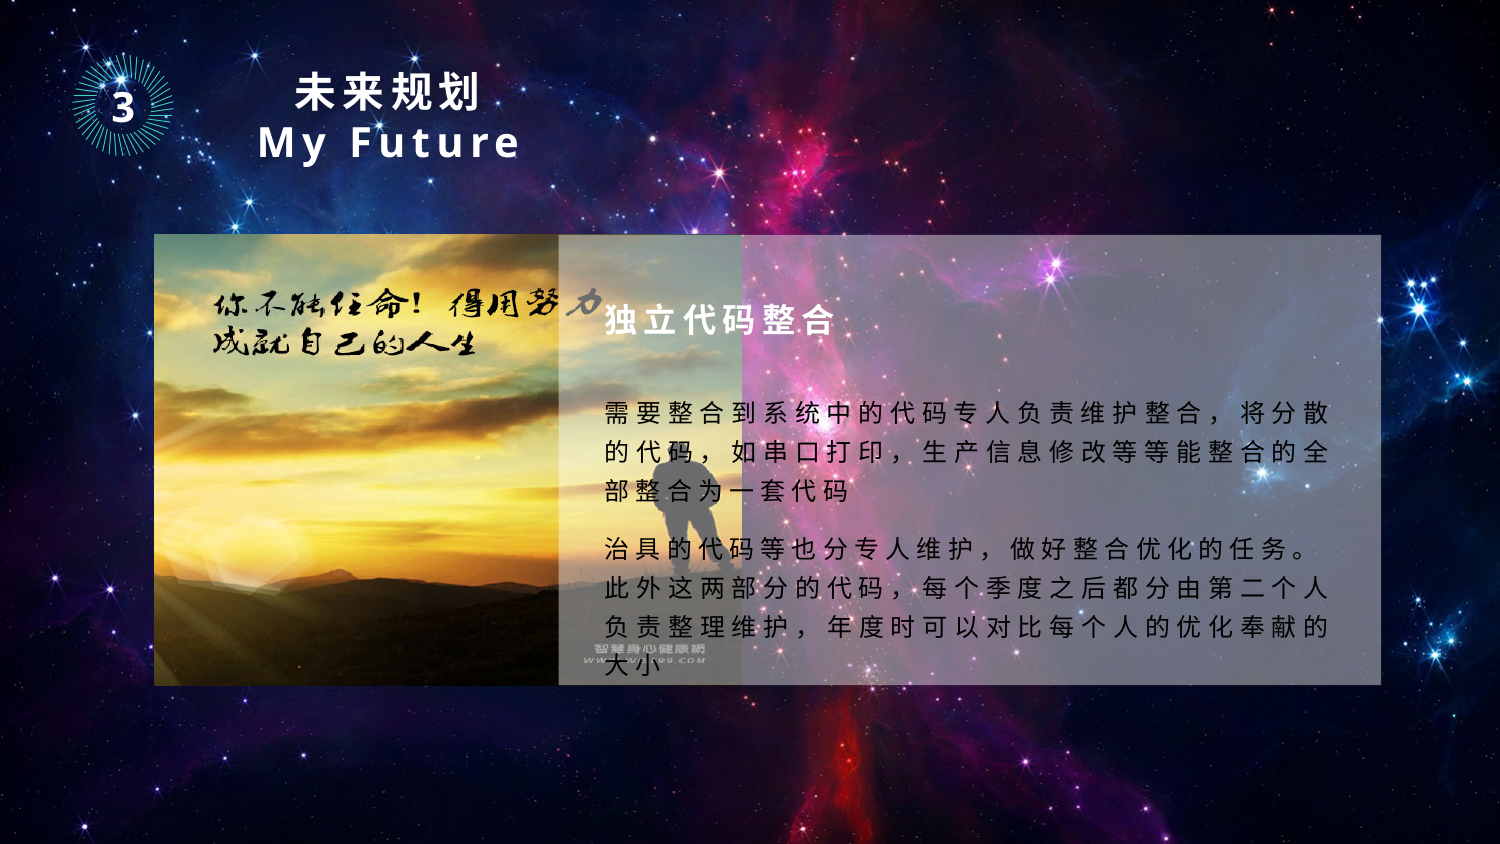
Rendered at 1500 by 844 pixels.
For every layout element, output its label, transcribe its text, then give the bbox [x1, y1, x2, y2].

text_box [63, 46, 184, 166]
text_box [740, 233, 1383, 687]
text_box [589, 279, 1351, 690]
text_box 未来规划 My Future [182, 58, 598, 174]
picture [0, 0, 1500, 844]
